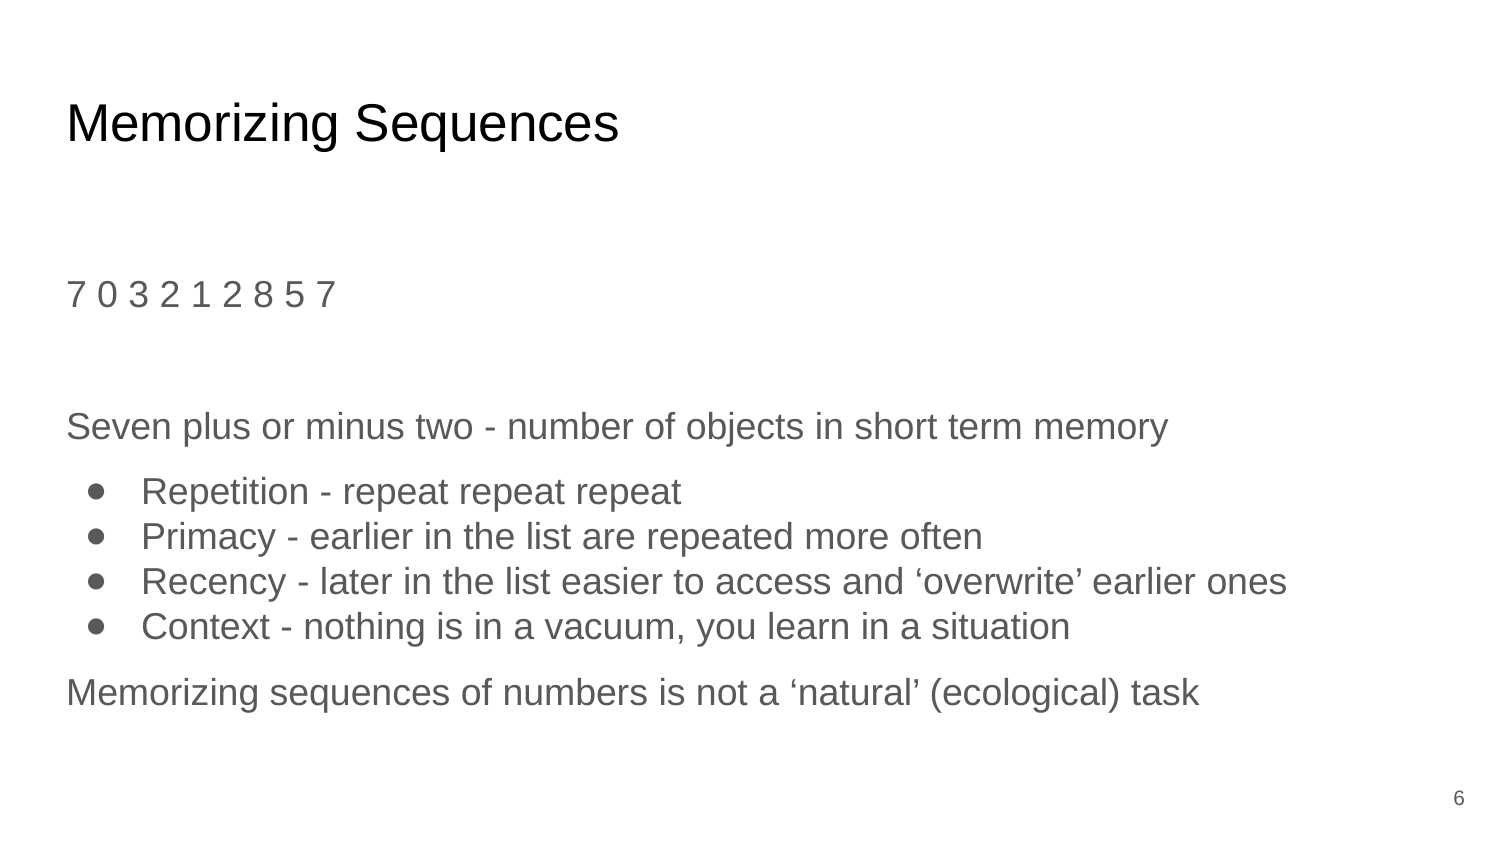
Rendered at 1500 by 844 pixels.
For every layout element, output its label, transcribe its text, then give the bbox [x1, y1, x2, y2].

title Memorizing Sequences [51, 72, 1449, 167]
slide_number ‹#› [1389, 764, 1480, 830]
list 7 0 3 2 1 2 8 5 7 Seven plus or minus two - number of objects in short term memory Repetition - repeat repeat repeat Primacy - earlier in the list are repeated more often Recency - later in the list easier to access and ‘overwrite’ earlier ones Context - nothing is in a vacuum, you learn in a situation Memorizing sequences of numbers is not a ‘natural’ (ecological) task [51, 189, 1449, 750]
